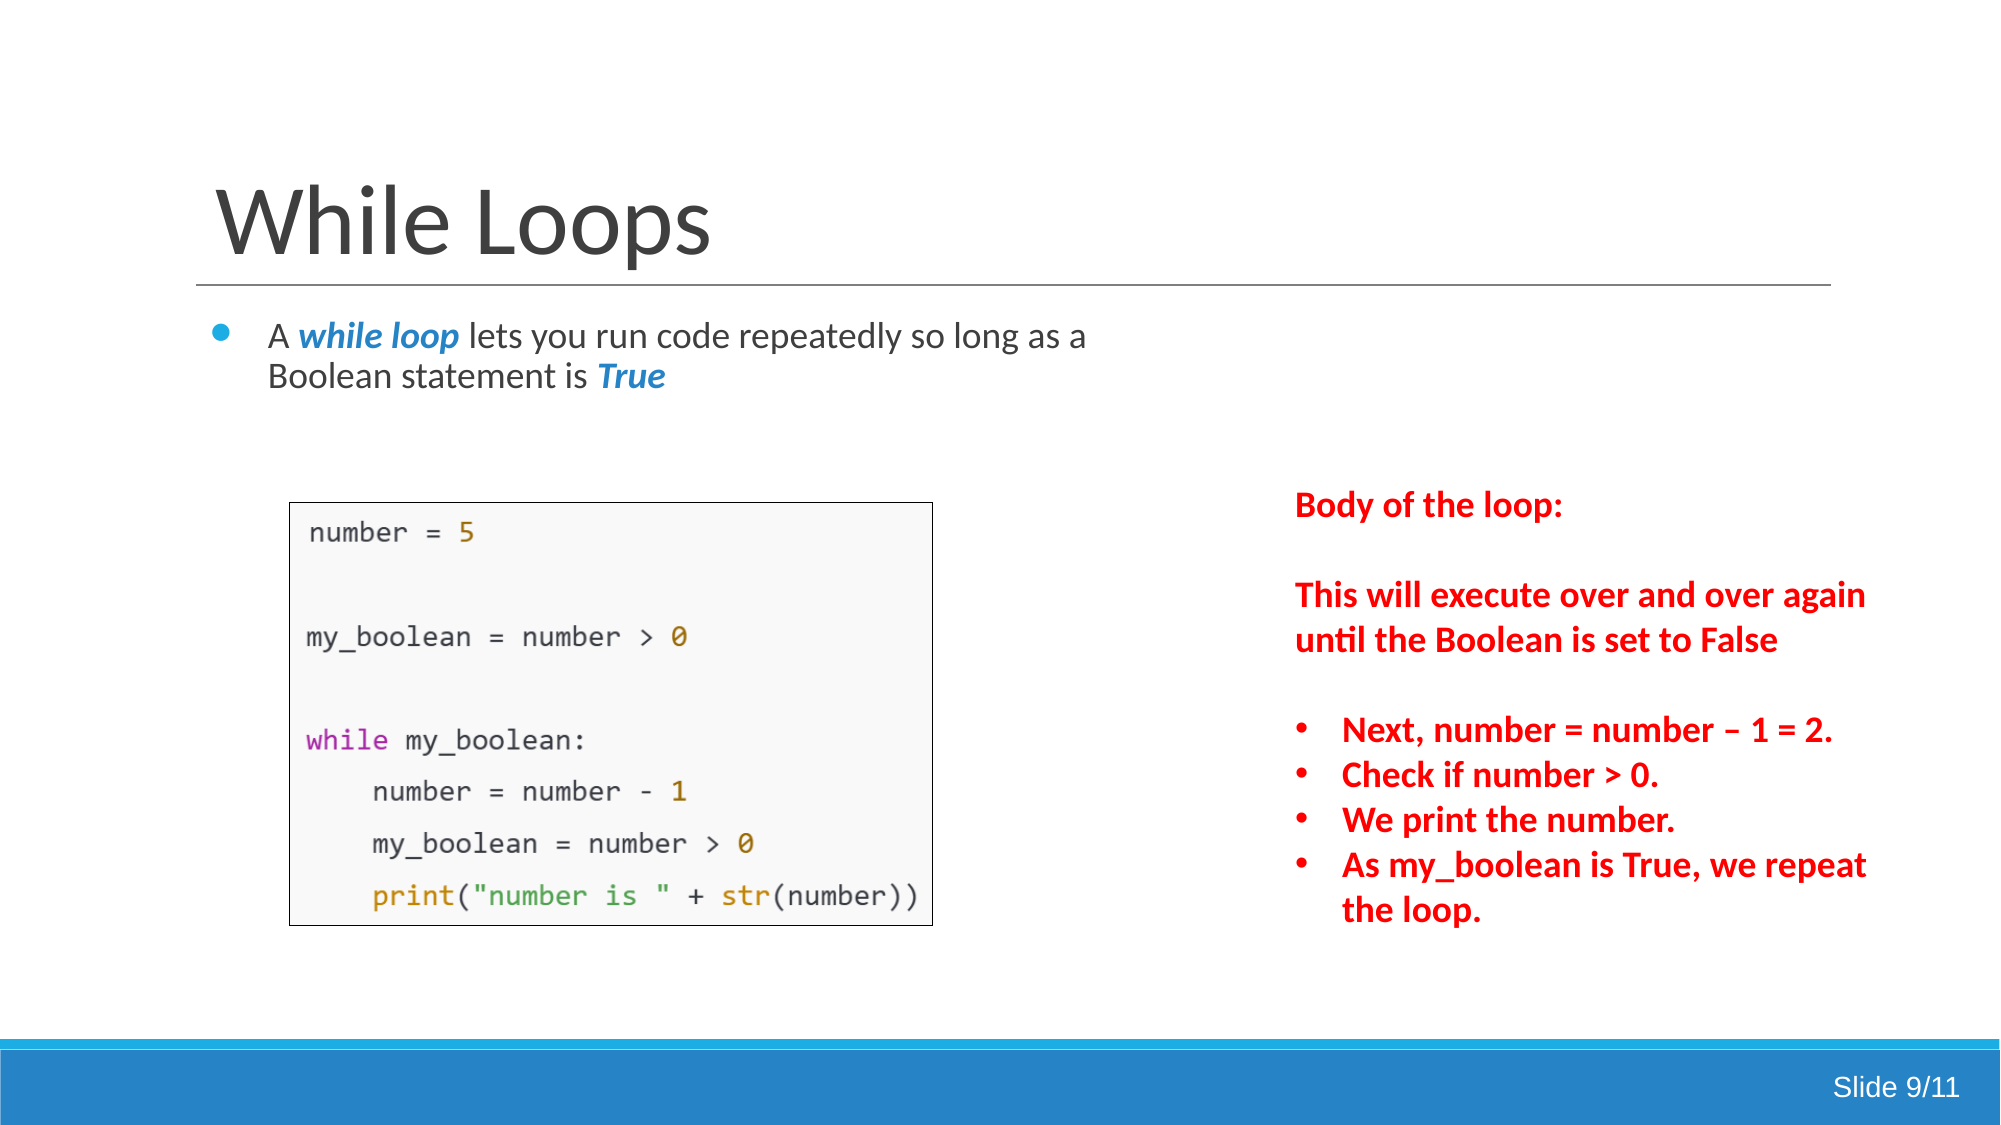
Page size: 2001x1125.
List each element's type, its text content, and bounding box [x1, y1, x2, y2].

text_box A while loop lets you run code repeatedly so long as a Boolean statement is True [192, 308, 1127, 870]
text_box Body of the loop: This will execute over and over again until the Boolean is set to False Next, number = number – 1 = 2. Check if number > 0. We print the number. As my_boolean is True, we repeat the loop. [1280, 465, 1925, 946]
picture [288, 502, 933, 926]
title While Loops [200, 44, 1850, 283]
text_box Slide 9/11 [1817, 1053, 2000, 1125]
